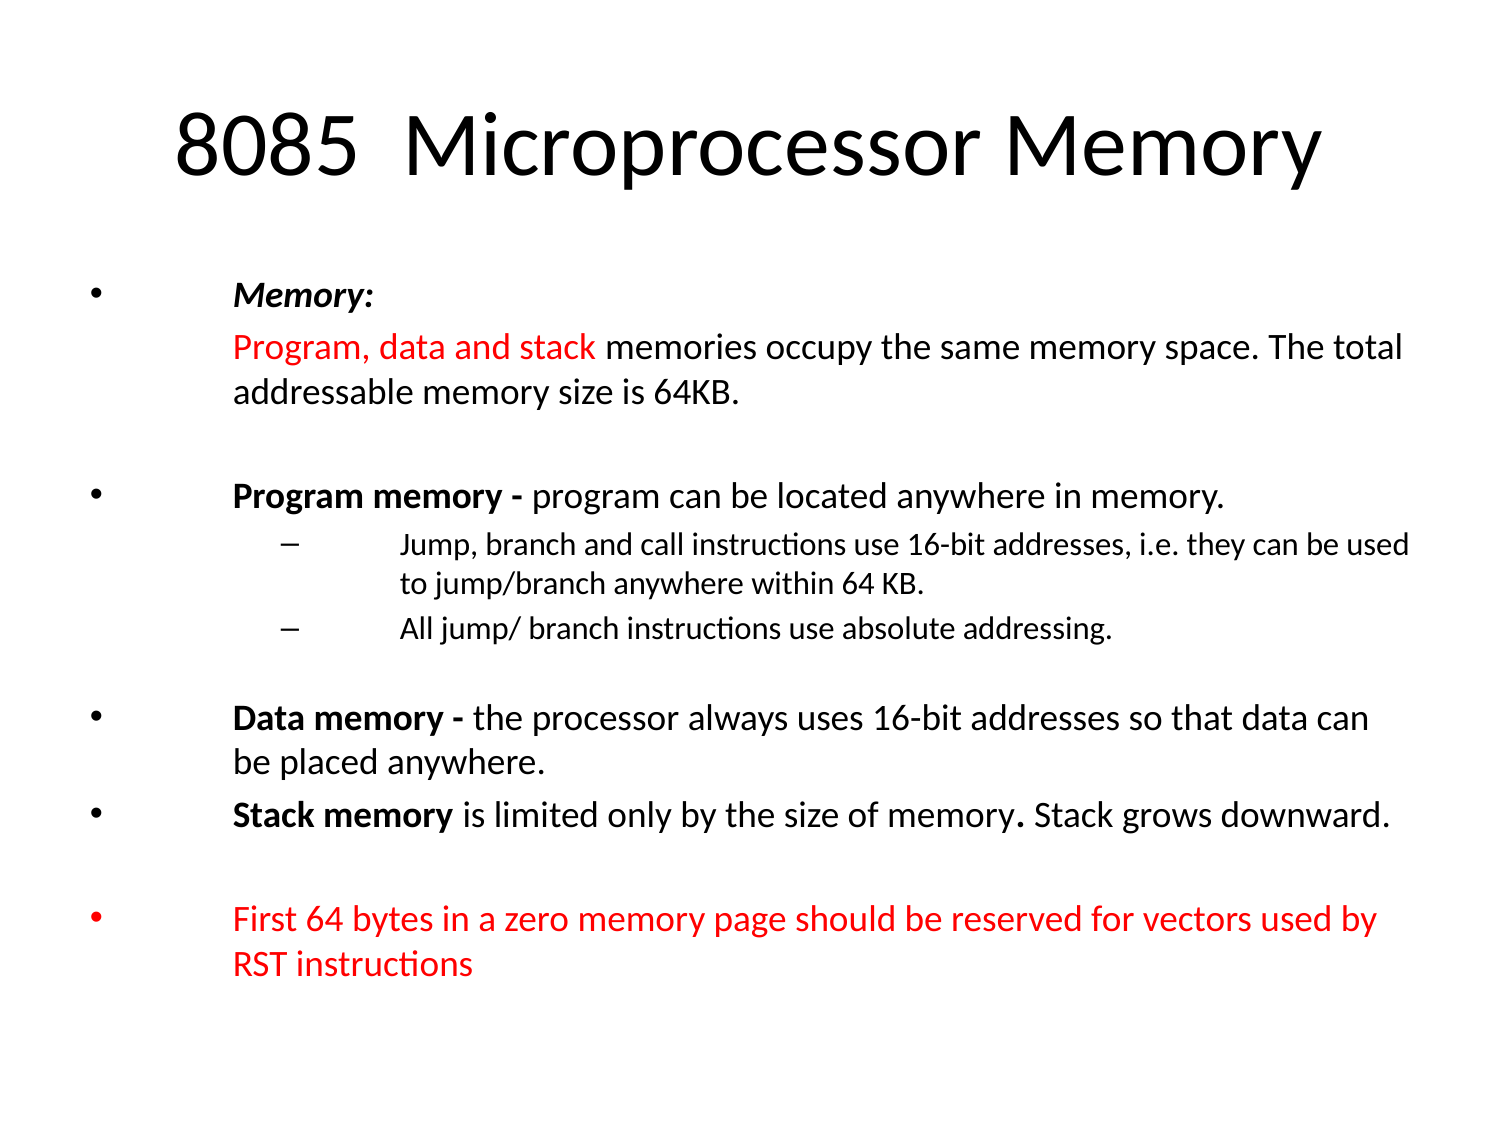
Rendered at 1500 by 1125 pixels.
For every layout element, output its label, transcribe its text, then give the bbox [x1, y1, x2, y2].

text_box Memory: Program, data and stack memories occupy the same memory space. The total addressable memory size is 64KB. Program memory - program can be located anywhere in memory. Jump, branch and call instructions use 16-bit addresses, i.e. they can be used to jump/branch anywhere within 64 KB. All jump/ branch instructions use absolute addressing. Data memory - the processor always uses 16-bit addresses so that data can be placed anywhere. Stack memory is limited only by the size of memory. Stack grows downward. First 64 bytes in a zero memory page should be reserved for vectors used by RST instructions [75, 262, 1425, 1005]
text_box 8085 Microprocessor Memory [75, 45, 1425, 233]
